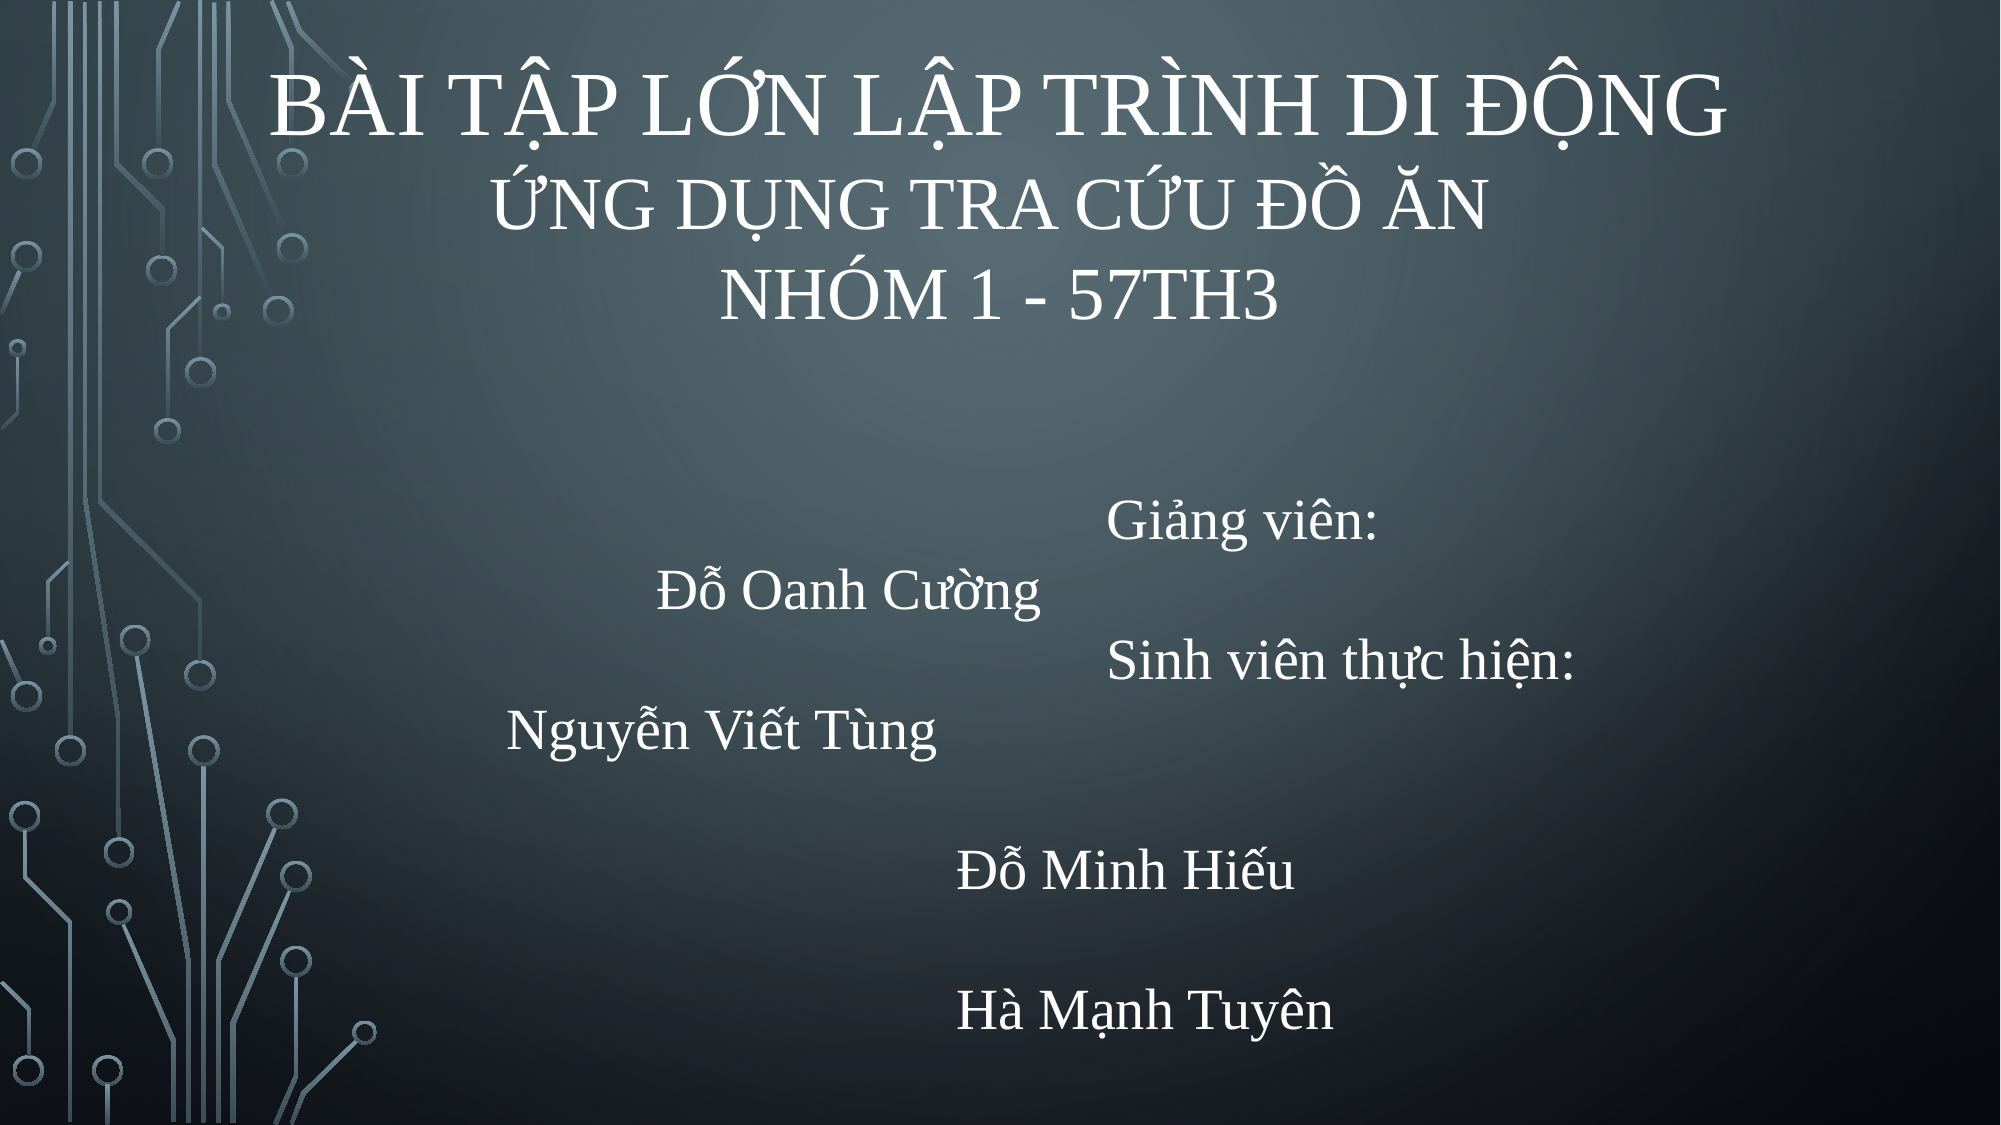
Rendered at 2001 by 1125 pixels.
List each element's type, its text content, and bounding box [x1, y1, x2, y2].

text_box BÀI TẬP LỚN LẬP TRÌNH DI ĐỘNG ỨNG DỤNG TRA CỨU ĐỒ ĂN NHÓM 1 - 57TH3 [101, 36, 1899, 342]
text_box Giảng viên: Đỗ Oanh Cường Sinh viên thực hiện: Nguyễn Viết Tùng Đỗ Minh Hiếu Hà Mạnh Tuyên Lê Thế Anh Nhân Lê Thị Hải Ninh [491, 473, 1814, 1125]
